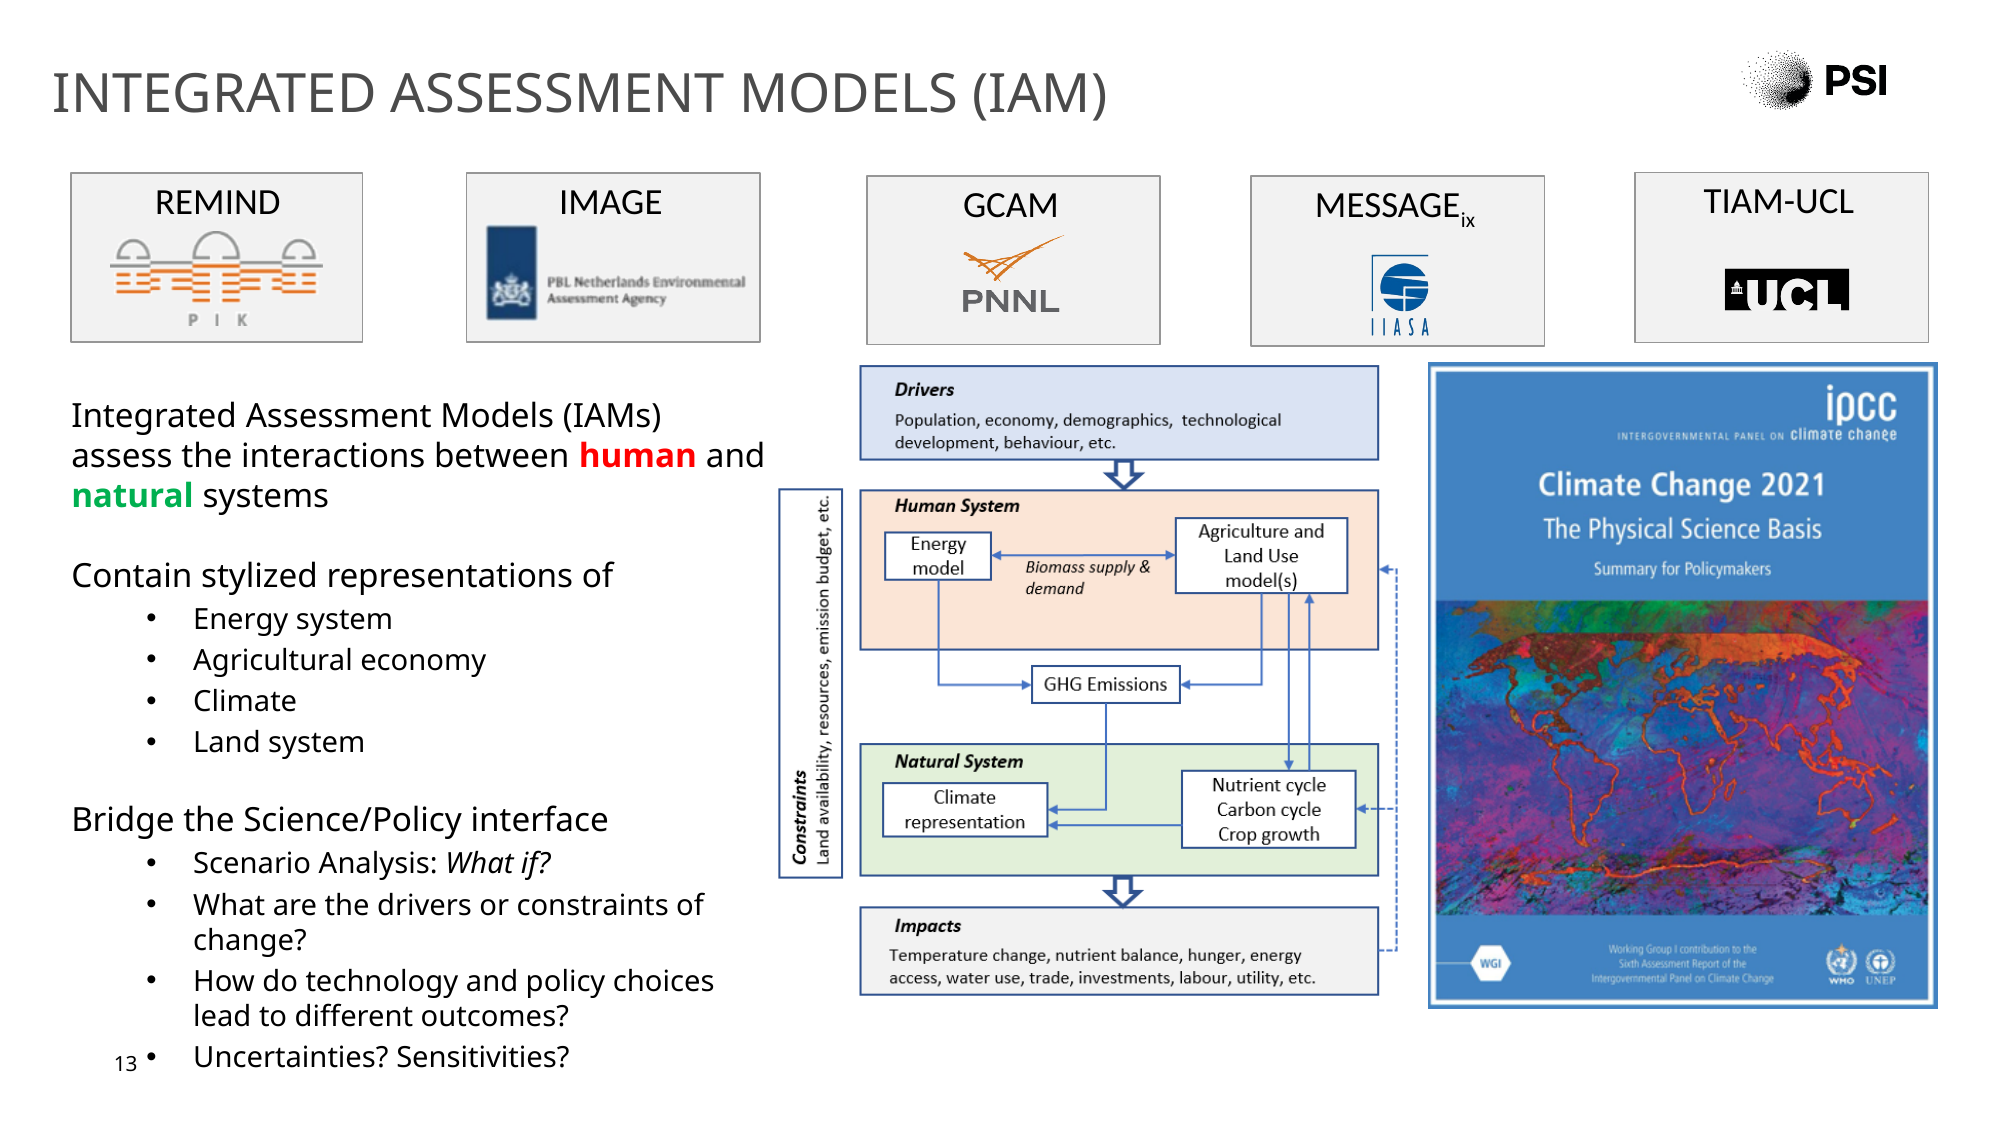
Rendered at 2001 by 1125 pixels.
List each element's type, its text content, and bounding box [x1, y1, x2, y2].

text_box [867, 175, 1160, 345]
text_box Integrated Assessment Models (IAMs) assess the interactions between human and natural systems Contain stylized representations of Energy system Agricultural economy Climate Land system Bridge the Science/Policy interface Scenario Analysis: What if? What are the drivers or constraints of change? How do technology and policy choices lead to different outcomes? Uncertainties? Sensitivities? [71, 394, 769, 1114]
picture [1428, 362, 1938, 1009]
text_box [71, 173, 363, 342]
picture [764, 362, 1409, 1006]
text_box INTEGRATED ASSESSMENT MODELS (IAM) [50, 55, 1918, 124]
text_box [466, 173, 761, 342]
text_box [1251, 175, 1545, 349]
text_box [1635, 172, 1929, 343]
